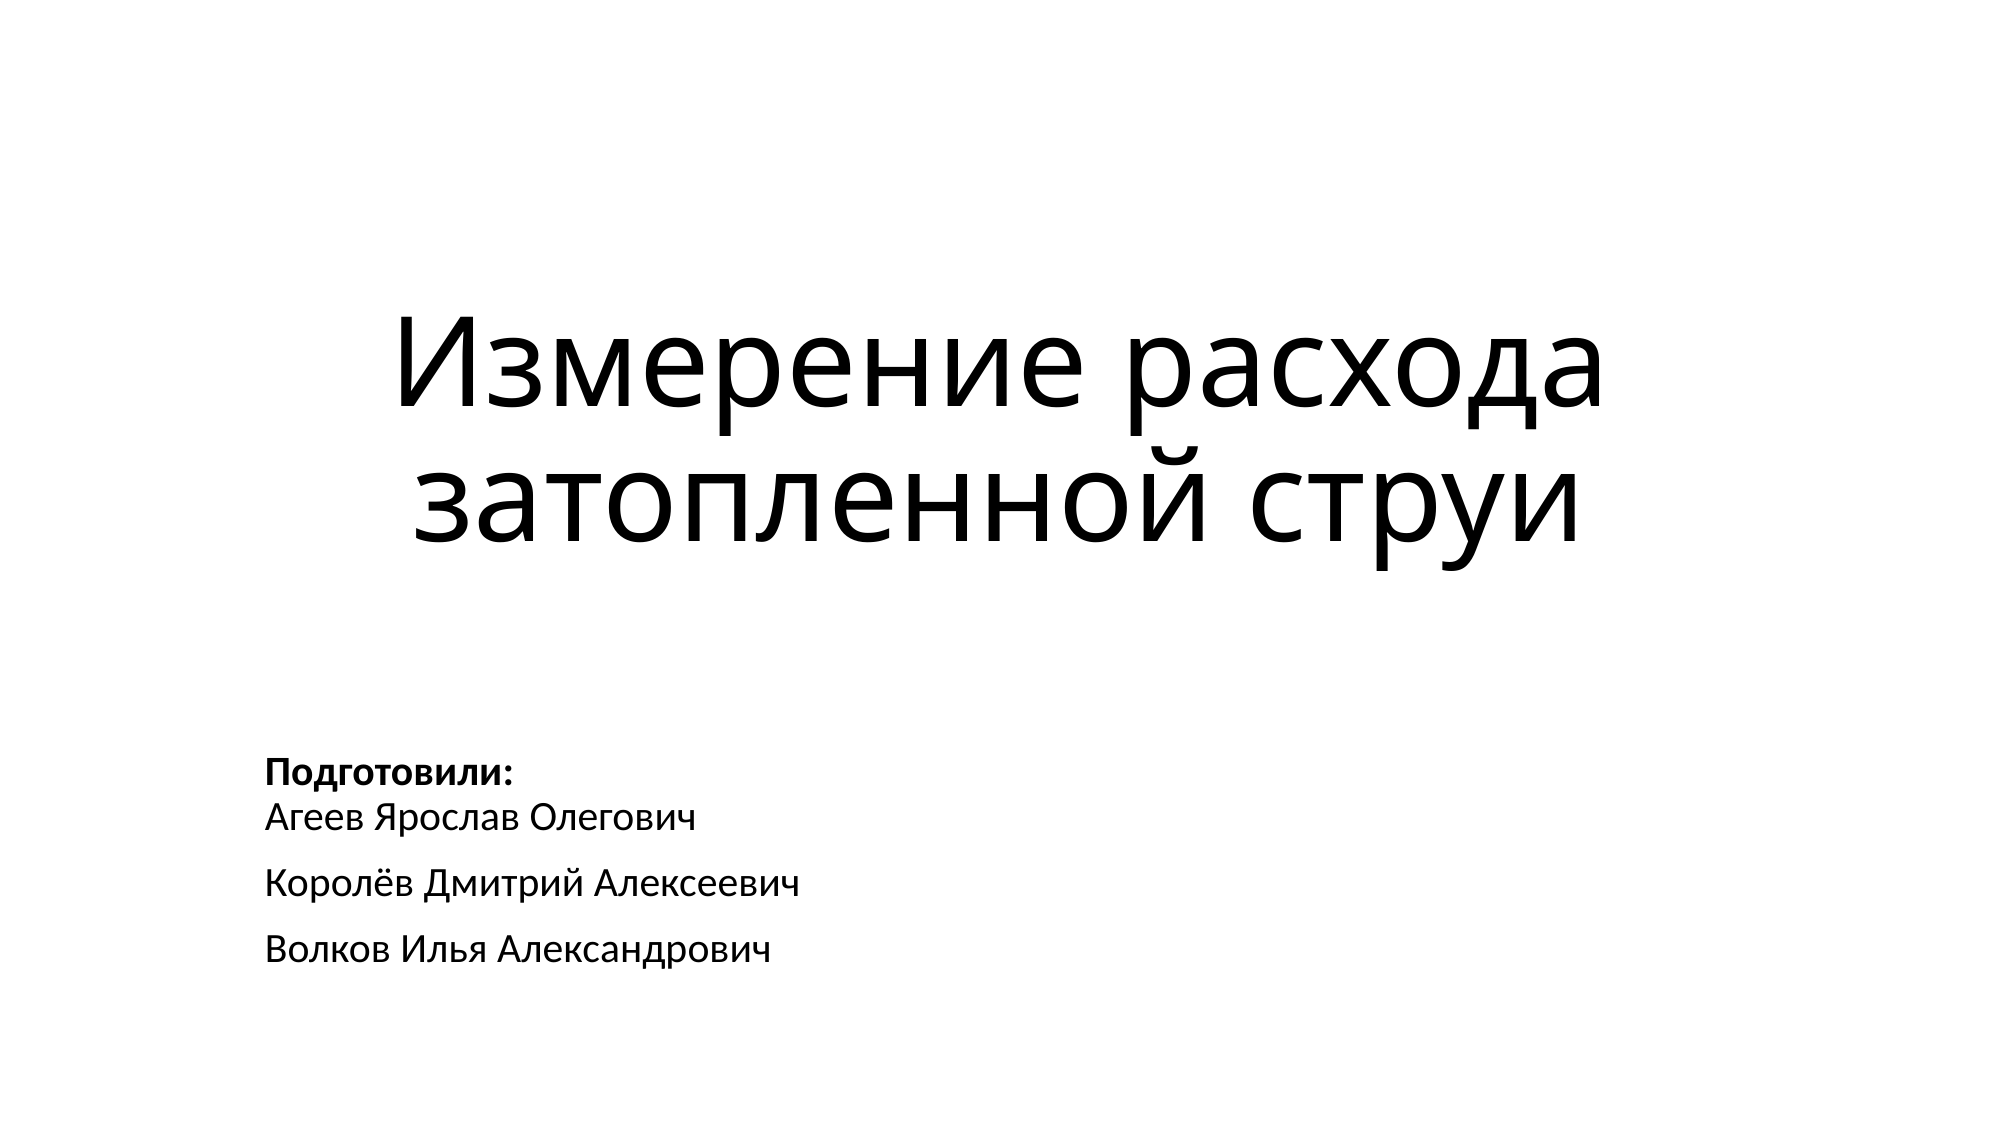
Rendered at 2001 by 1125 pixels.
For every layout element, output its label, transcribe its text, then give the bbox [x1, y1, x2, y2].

subtitle Подготовили: Агеев Ярослав Олегович Королёв Дмитрий Алексеевич Волков Илья Александрович [249, 742, 876, 1014]
title Измерение расхода затопленной струи [249, 184, 1750, 576]
